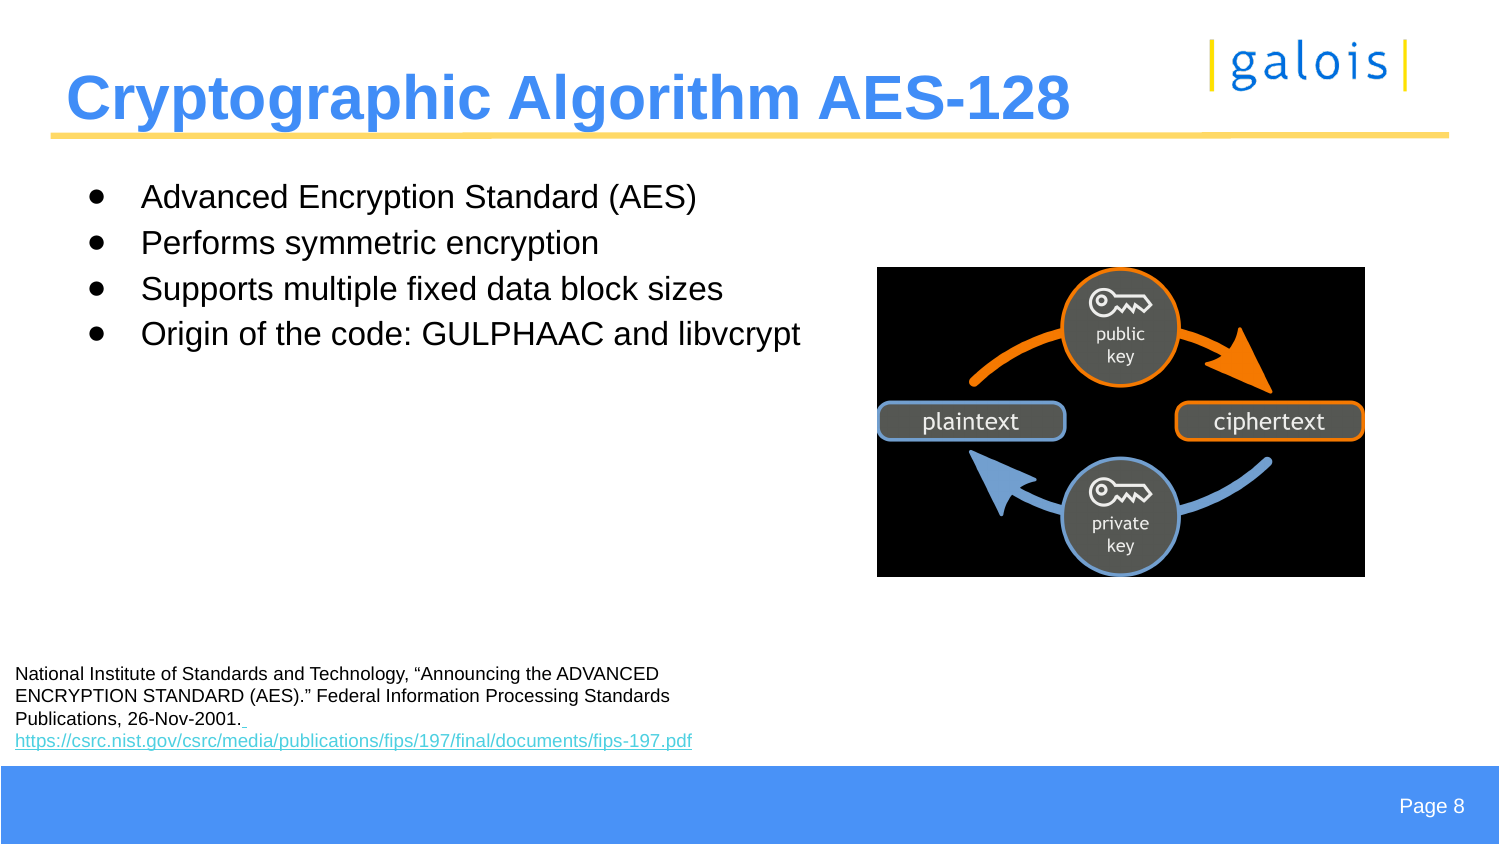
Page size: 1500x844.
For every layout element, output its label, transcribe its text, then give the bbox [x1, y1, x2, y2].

slide_number Page ‹#› [1371, 773, 1480, 838]
list Advanced Encryption Standard (AES) Performs symmetric encryption Supports multiple fixed data block sizes Origin of the code: GULPHAAC and libvcrypt [50, 153, 877, 464]
text_box National Institute of Standards and Technology, “Announcing the ADVANCED ENCRYPTION STANDARD (AES).” Federal Information Processing Standards Publications, 26-Nov-2001. https://csrc.nist.gov/csrc/media/publications/fips/197/final/documents/fips-197.pdf [0, 646, 744, 765]
text_box [0, 764, 1500, 844]
title Cryptographic Algorithm AES-128 [51, 41, 1167, 132]
picture [1172, 0, 1450, 136]
picture [876, 266, 1366, 577]
